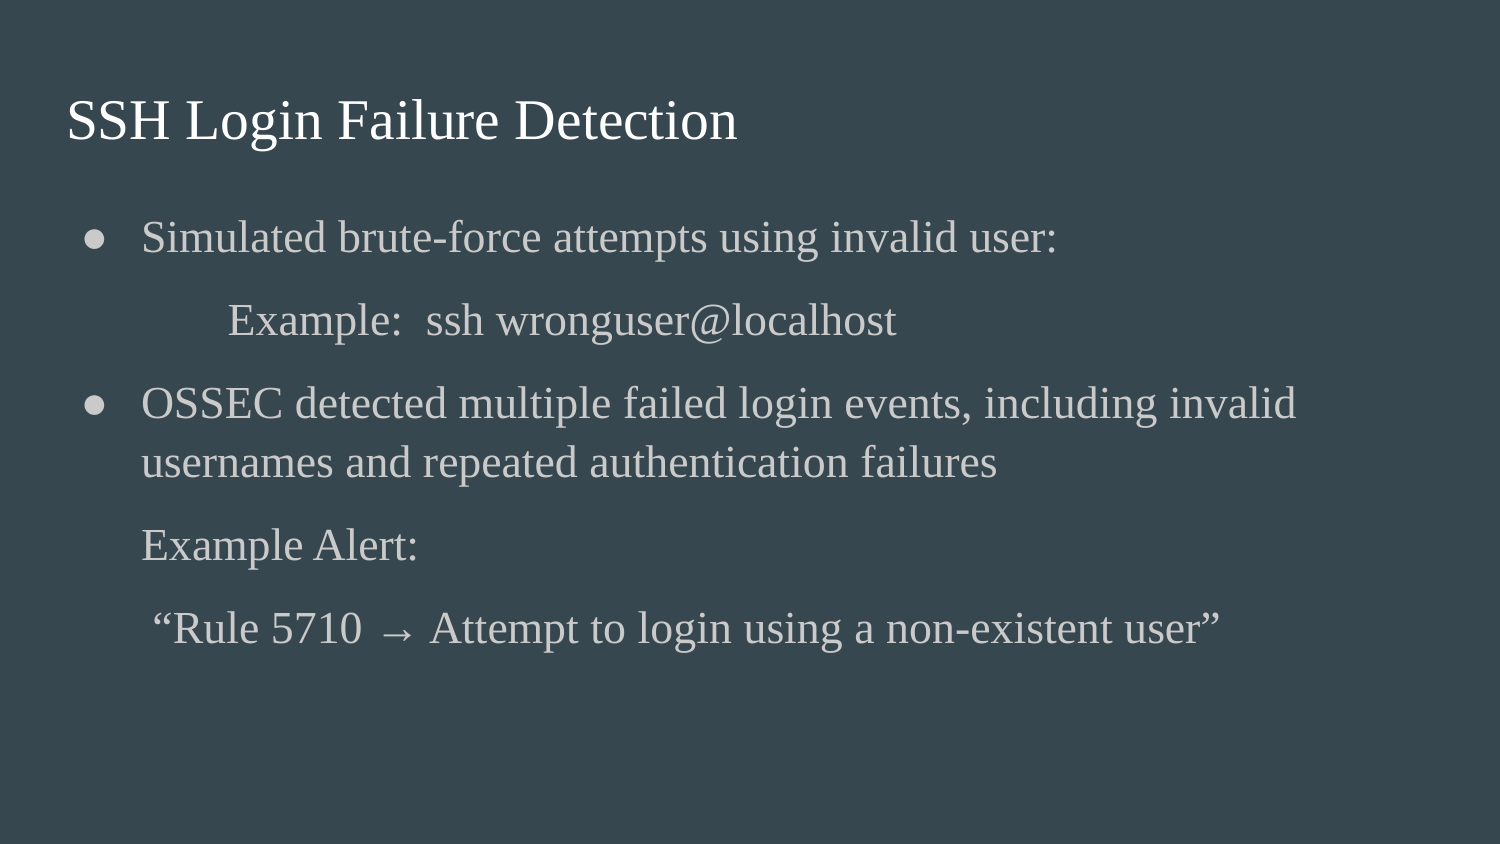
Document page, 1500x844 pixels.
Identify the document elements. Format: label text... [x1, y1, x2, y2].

title SSH Login Failure Detection [51, 72, 1449, 167]
list Simulated brute-force attempts using invalid user: Example: ssh wronguser@localhost OSSEC detected multiple failed login events, including invalid usernames and repeated authentication failures Example Alert: “Rule 5710 → Attempt to login using a non-existent user” [51, 189, 1449, 750]
